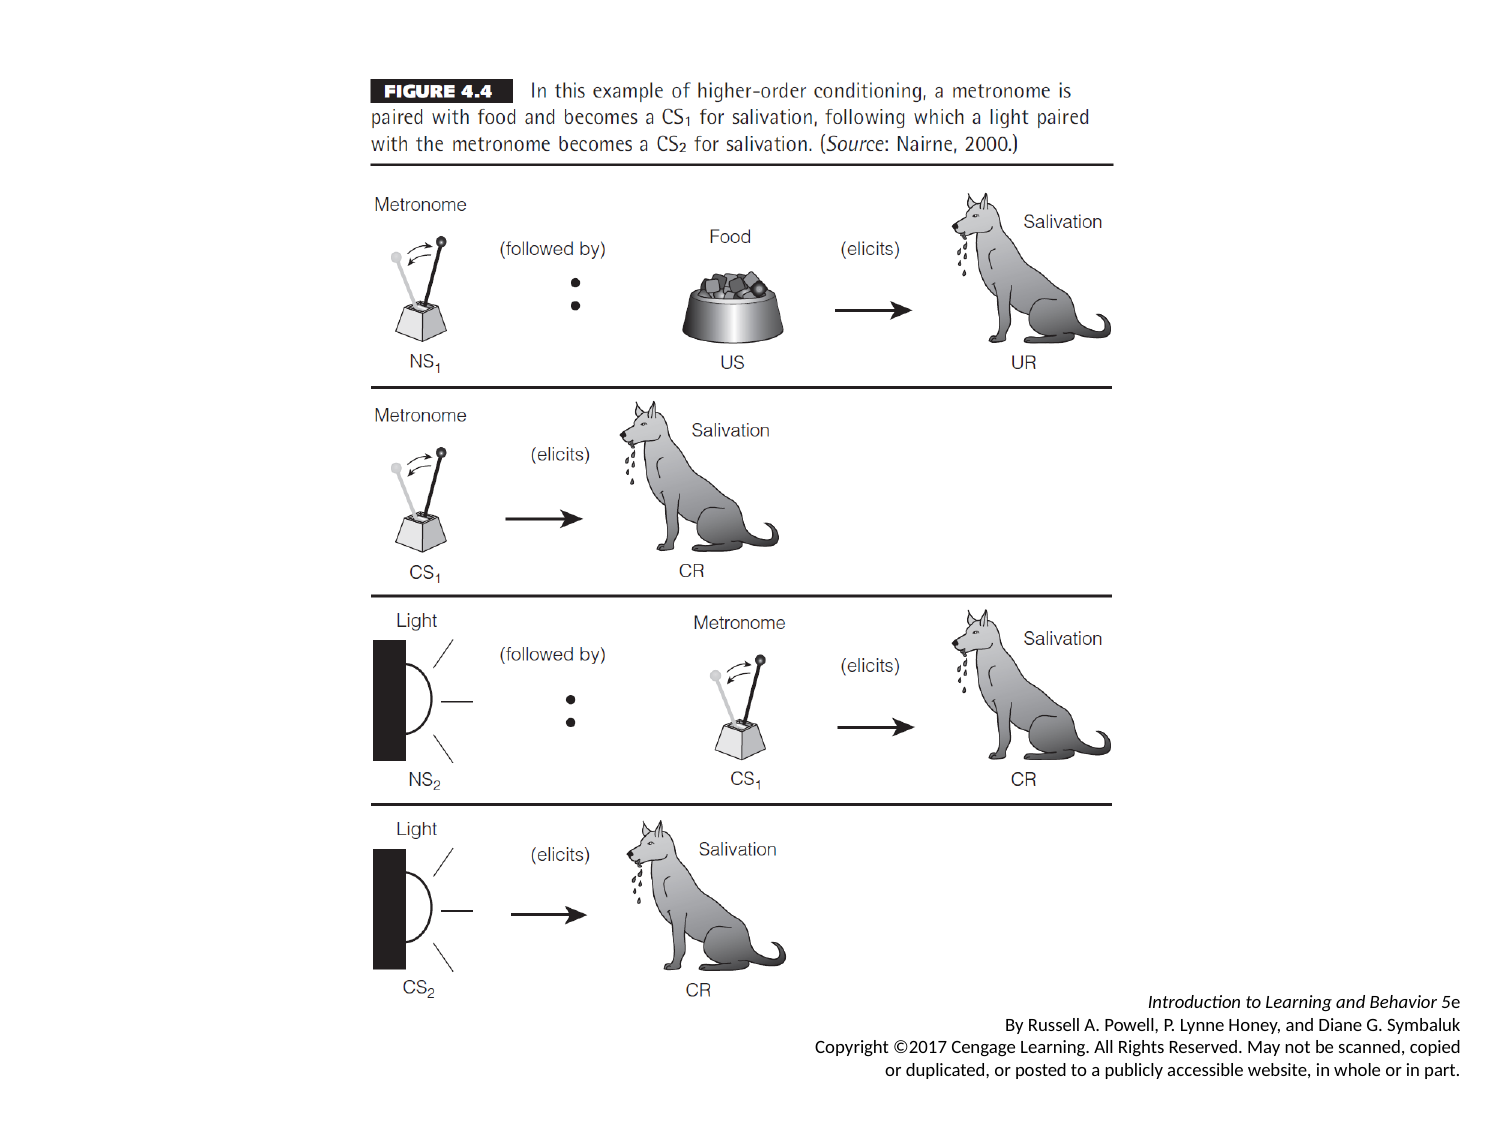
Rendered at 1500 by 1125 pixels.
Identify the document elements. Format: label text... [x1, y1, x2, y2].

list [362, 74, 1140, 1005]
title Figure 4.4 [75, 45, 1425, 233]
